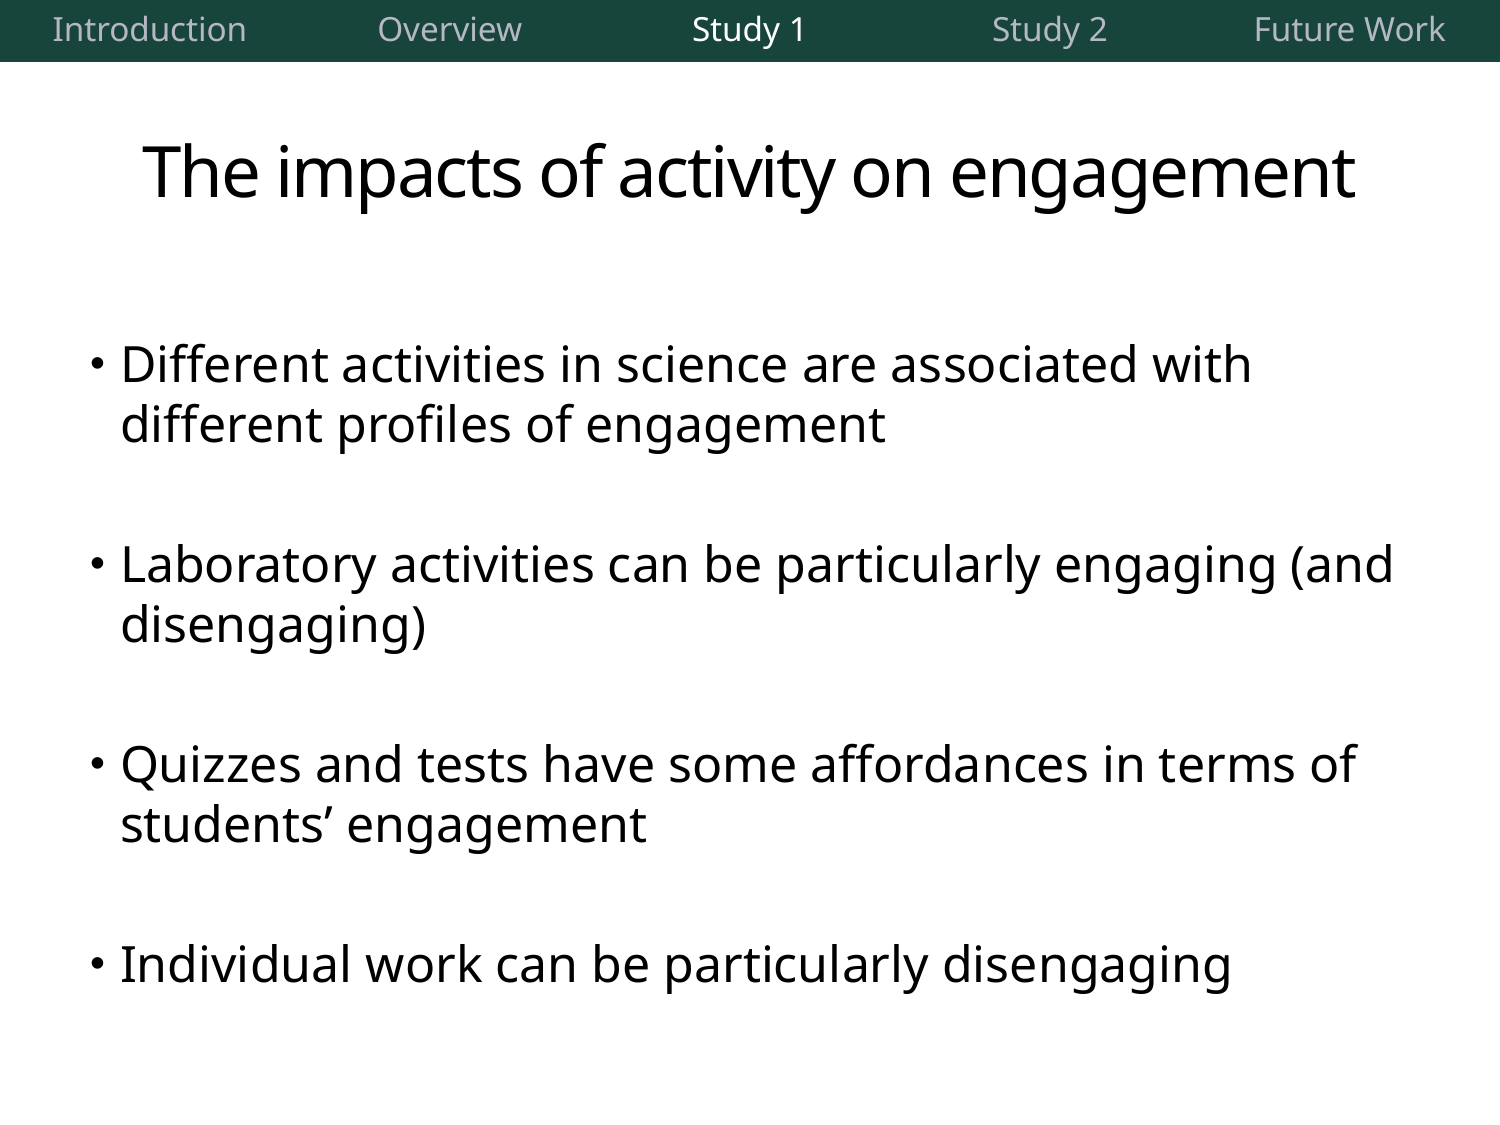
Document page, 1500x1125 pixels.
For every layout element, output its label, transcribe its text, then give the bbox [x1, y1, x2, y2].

table_header Study 1 [600, 0, 900, 62]
list Different activities in science are associated with different profiles of engagement Laboratory activities can be particularly engaging (and disengaging) Quizzes and tests have some affordances in terms of students’ engagement Individual work can be particularly disengaging [75, 262, 1425, 1063]
table_header Future Work [1200, 0, 1500, 62]
table_header Overview [300, 0, 600, 62]
table_header Study 2 [900, 0, 1200, 62]
table_header Introduction [0, 0, 300, 62]
title The impacts of activity on engagement [75, 87, 1425, 250]
